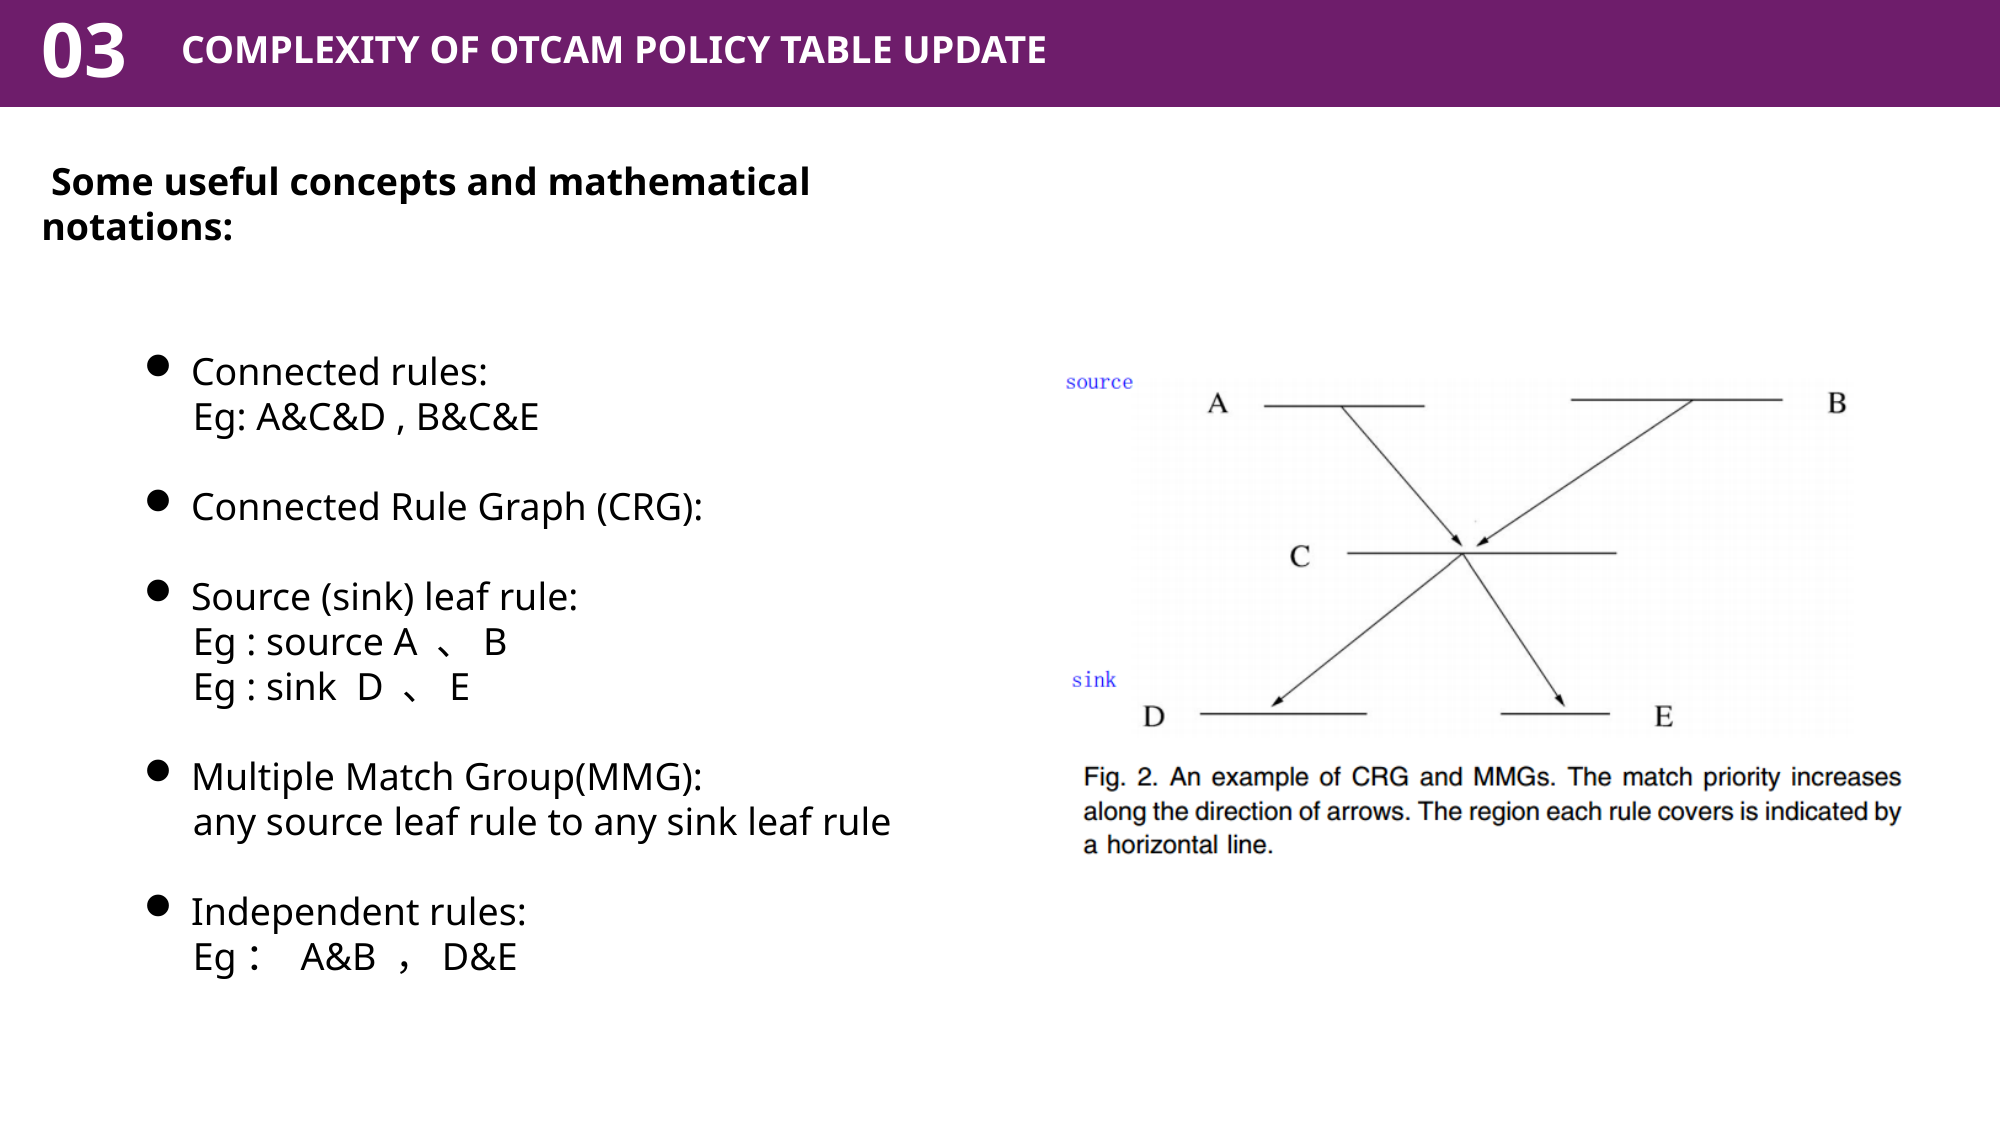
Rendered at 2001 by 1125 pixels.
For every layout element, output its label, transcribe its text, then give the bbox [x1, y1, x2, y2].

list 03 [26, 13, 146, 93]
picture [1054, 363, 1908, 862]
text_box Connected rules: Eg: A&C&D , B&C&E Connected Rule Graph (CRG): Source (sink) leaf rule: Eg : source A 、B Eg : sink D 、E Multiple Match Group(MMG): any source leaf rule to any sink leaf rule Independent rules: Eg： A&B ，D&E [129, 295, 1027, 1125]
text_box Some useful concepts and mathematical notations: [26, 150, 1027, 256]
list COMPLEXITY OF OTCAM POLICY TABLE UPDATE [166, 23, 1456, 93]
